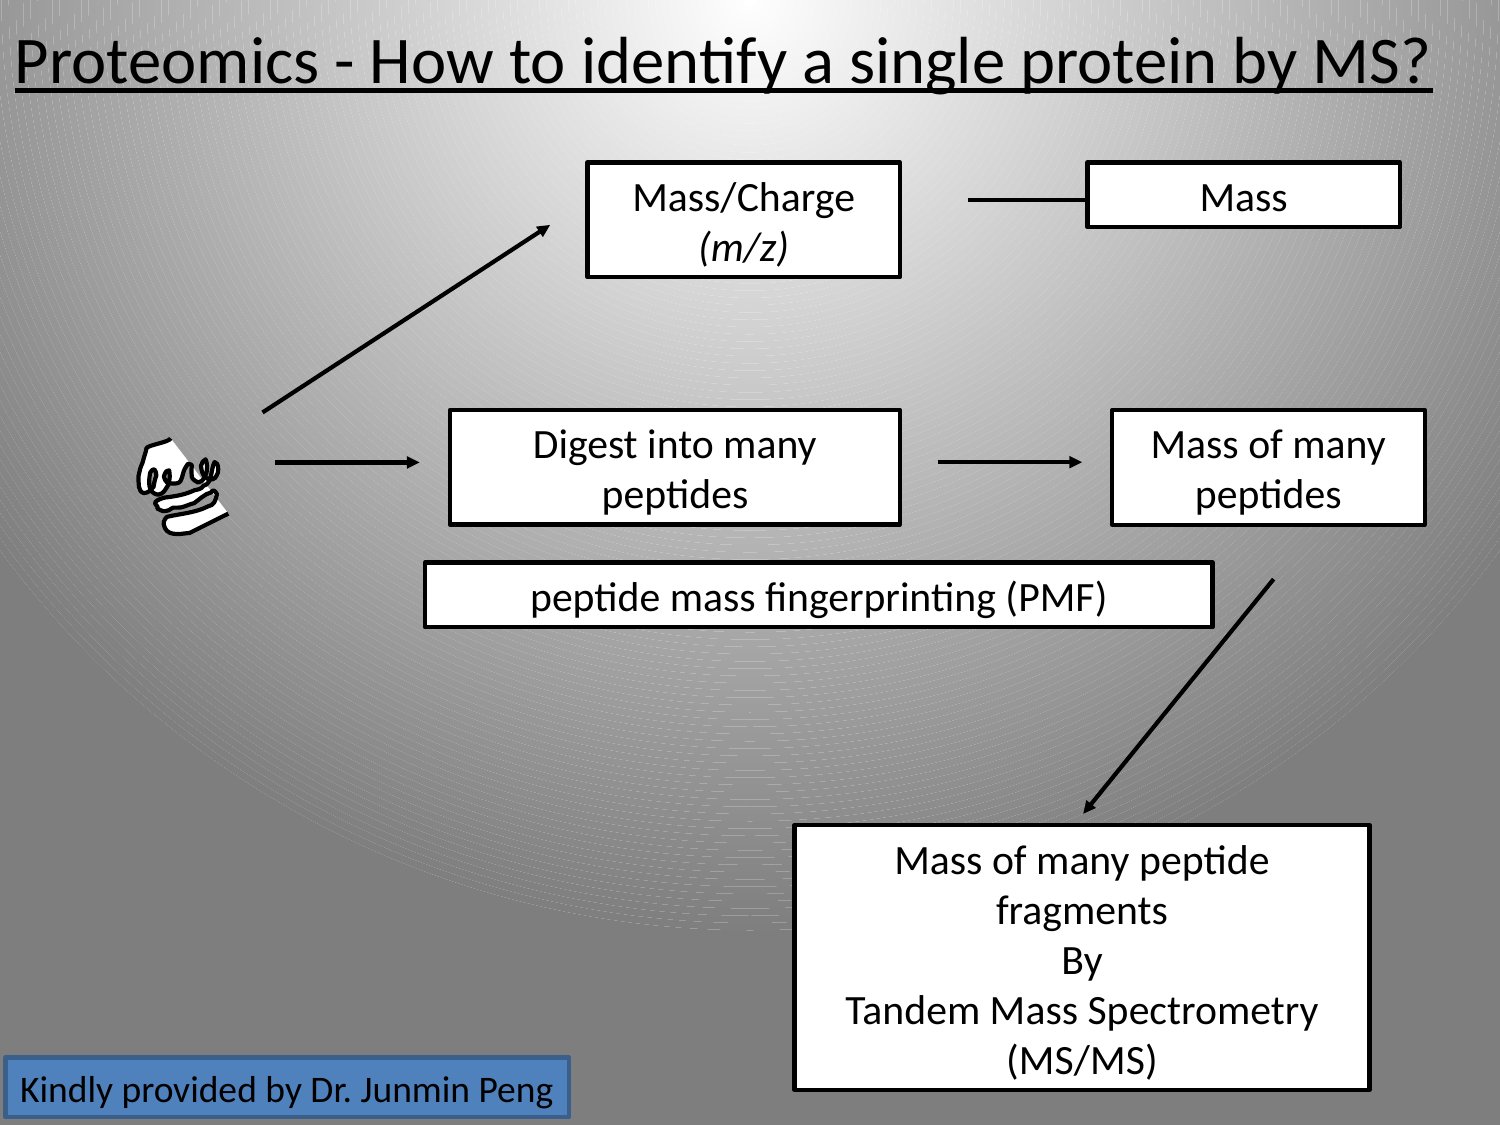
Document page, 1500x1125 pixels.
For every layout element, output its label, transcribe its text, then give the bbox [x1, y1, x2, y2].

text_box [136, 436, 230, 537]
text_box [261, 224, 550, 415]
text_box Kindly provided by Dr. Junmin Peng [3, 1055, 571, 1119]
text_box Mass [1085, 160, 1402, 229]
text_box Mass/Charge (m/z) [585, 160, 902, 279]
text_box Mass of many peptides [1110, 408, 1427, 527]
text_box Proteomics - How to identify a single protein by MS? [0, 9, 1500, 105]
text_box [1083, 577, 1276, 814]
text_box peptide mass fingerprinting (PMF) [423, 560, 1215, 629]
text_box [967, 198, 1085, 202]
text_box Mass of many peptide fragments By Tandem Mass Spectrometry (MS/MS) [792, 823, 1372, 1092]
text_box Digest into many peptides [448, 408, 902, 527]
text_box [937, 455, 1083, 469]
text_box [275, 456, 420, 469]
